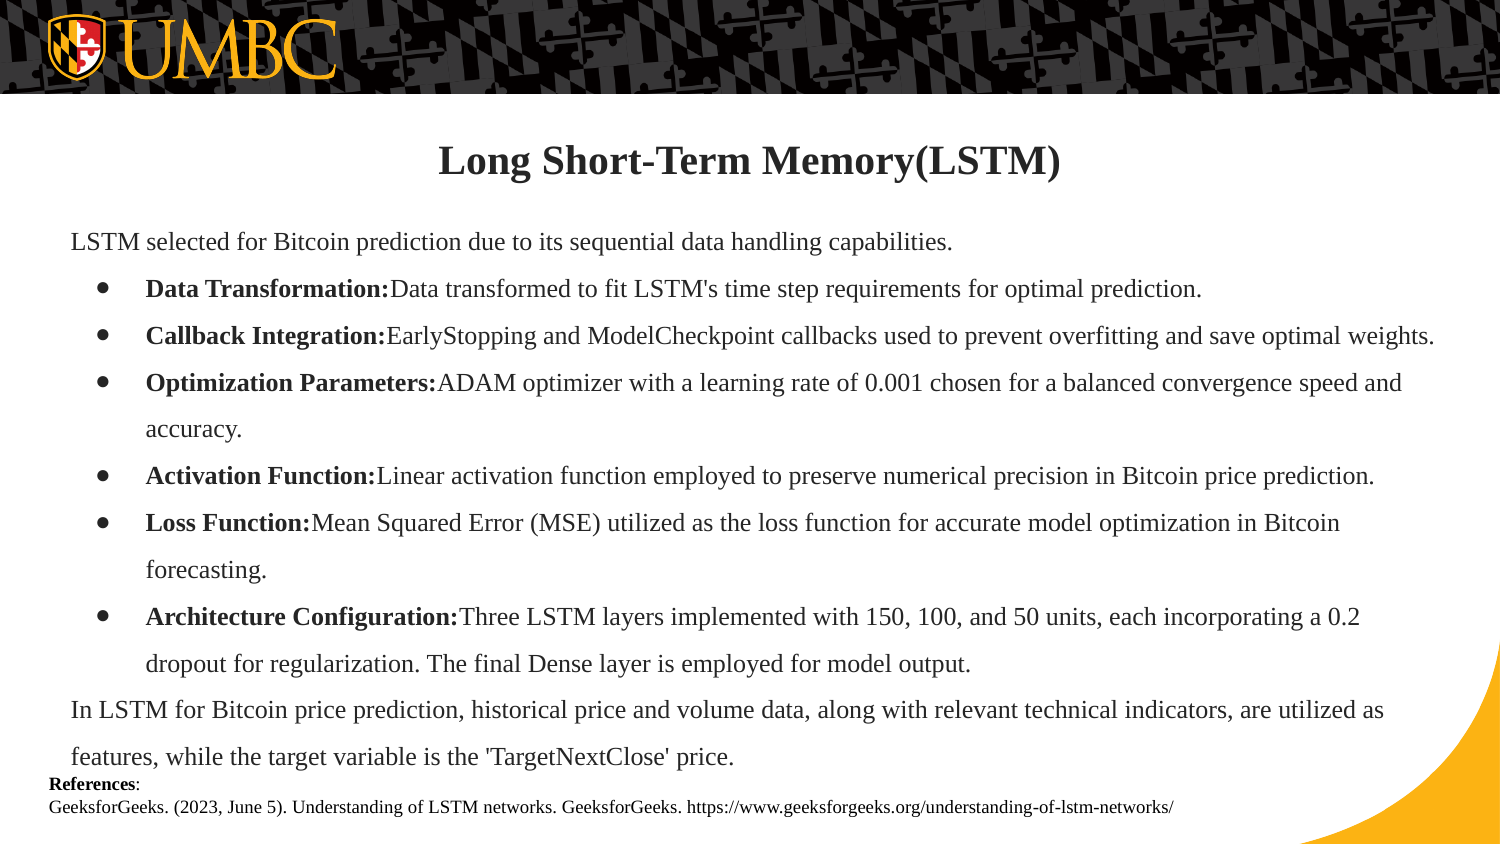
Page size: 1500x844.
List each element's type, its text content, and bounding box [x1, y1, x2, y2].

title Long Short-Term Memory(LSTM) [75, 105, 1425, 201]
title LSTM selected for Bitcoin prediction due to its sequential data handling capabilities. Data Transformation:Data transformed to fit LSTM's time step requirements for optimal prediction. Callback Integration:EarlyStopping and ModelCheckpoint callbacks used to prevent overfitting and save optimal weights. Optimization Parameters:ADAM optimizer with a learning rate of 0.001 chosen for a balanced convergence speed and accuracy. Activation Function:Linear activation function employed to preserve numerical precision in Bitcoin price prediction. Loss Function:Mean Squared Error (MSE) utilized as the loss function for accurate model optimization in Bitcoin forecasting. Architecture Configuration:Three LSTM layers implemented with 150, 100, and 50 units, each incorporating a 0.2 dropout for regularization. The final Dense layer is employed for model output. In LSTM for Bitcoin price prediction, historical price and volume data, along with relevant technical indicators, are utilized as features, while the target variable is the 'TargetNextClose' price. [55, 201, 1463, 764]
picture [0, 0, 1500, 94]
picture [1299, 639, 1500, 844]
text_box References: GeeksforGeeks. (2023, June 5). Understanding of LSTM networks. GeeksforGeeks. https://www.geeksforgeeks.org/understanding-of-lstm-networks/ [33, 757, 1400, 833]
